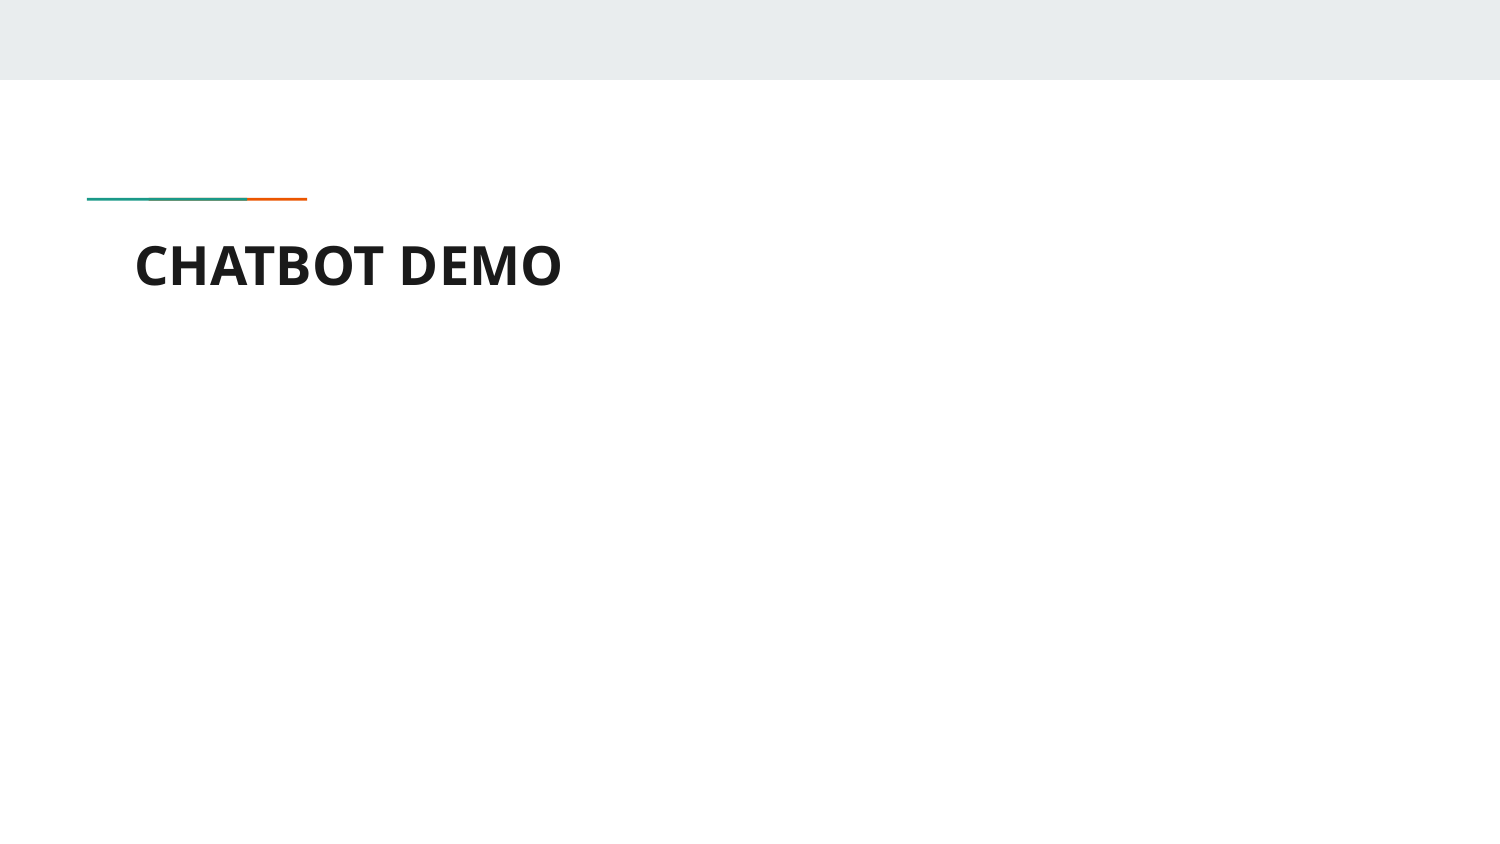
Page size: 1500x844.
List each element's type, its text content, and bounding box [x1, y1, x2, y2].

title CHATBOT DEMO [119, 216, 1381, 305]
